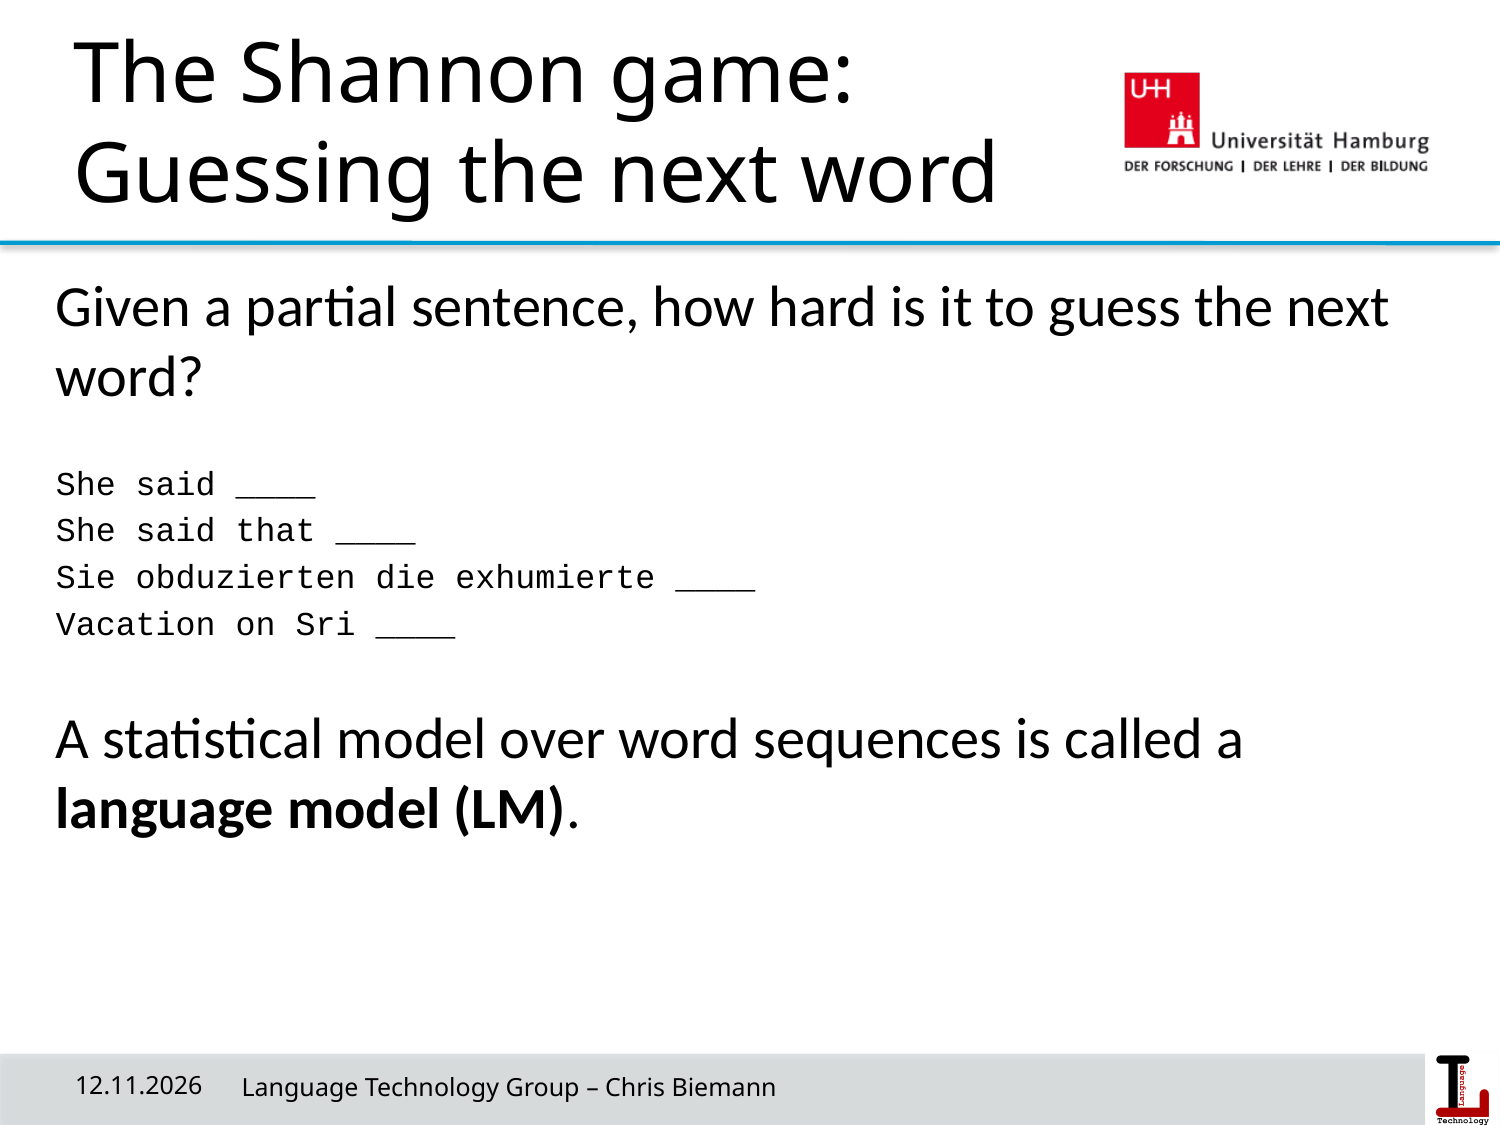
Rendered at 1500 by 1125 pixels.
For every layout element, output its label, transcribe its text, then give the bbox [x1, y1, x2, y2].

text_box Language Technology Group – Chris Biemann [235, 1056, 978, 1117]
list Given a partial sentence, how hard is it to guess the next word? She said ____ She said that ____ Sie obduzierten die exhumierte ____ Vacation on Sri ____ A statistical model over word sequences is called a language model (LM). [41, 261, 1459, 1047]
text_box 24/04/19 [74, 1056, 224, 1117]
title The Shannon game: Guessing the next word [58, 11, 1187, 149]
picture [1425, 1052, 1500, 1125]
